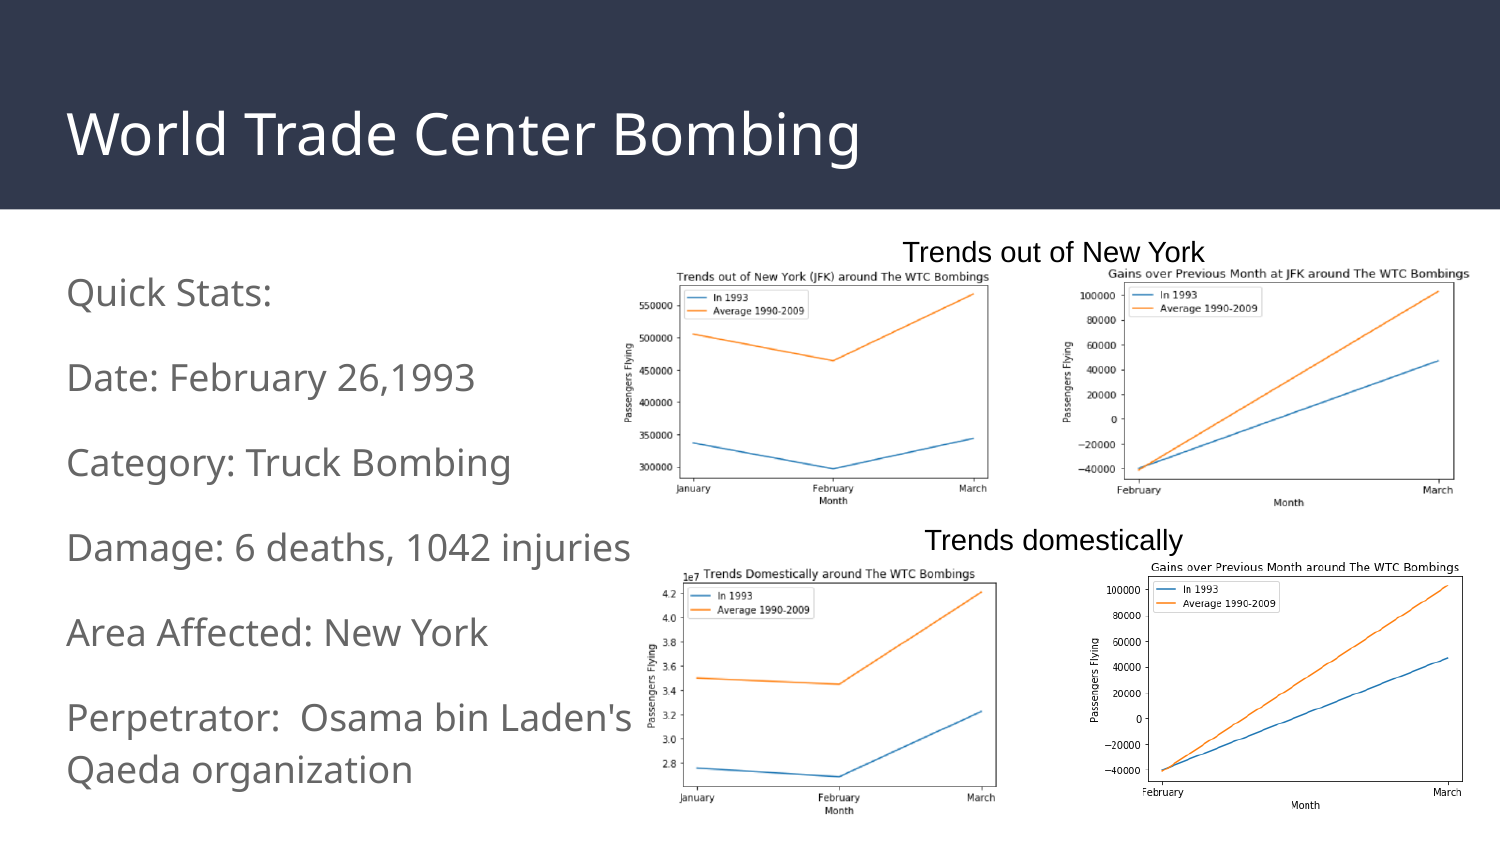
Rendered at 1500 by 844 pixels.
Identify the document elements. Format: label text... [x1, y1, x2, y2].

list Quick Stats: Date: February 26,1993 Category: Truck Bombing Damage: 6 deaths, 1042 injuries Area Affected: New York Perpetrator: Osama bin Laden's al-Qaeda organization [51, 247, 706, 797]
text_box Trends out of New York [739, 217, 1369, 259]
title World Trade Center Bombing [51, 82, 1449, 185]
picture [603, 259, 1049, 513]
text_box Trends domestically [797, 520, 1311, 537]
picture [1055, 259, 1500, 513]
picture [1084, 554, 1472, 816]
picture [639, 554, 1012, 816]
